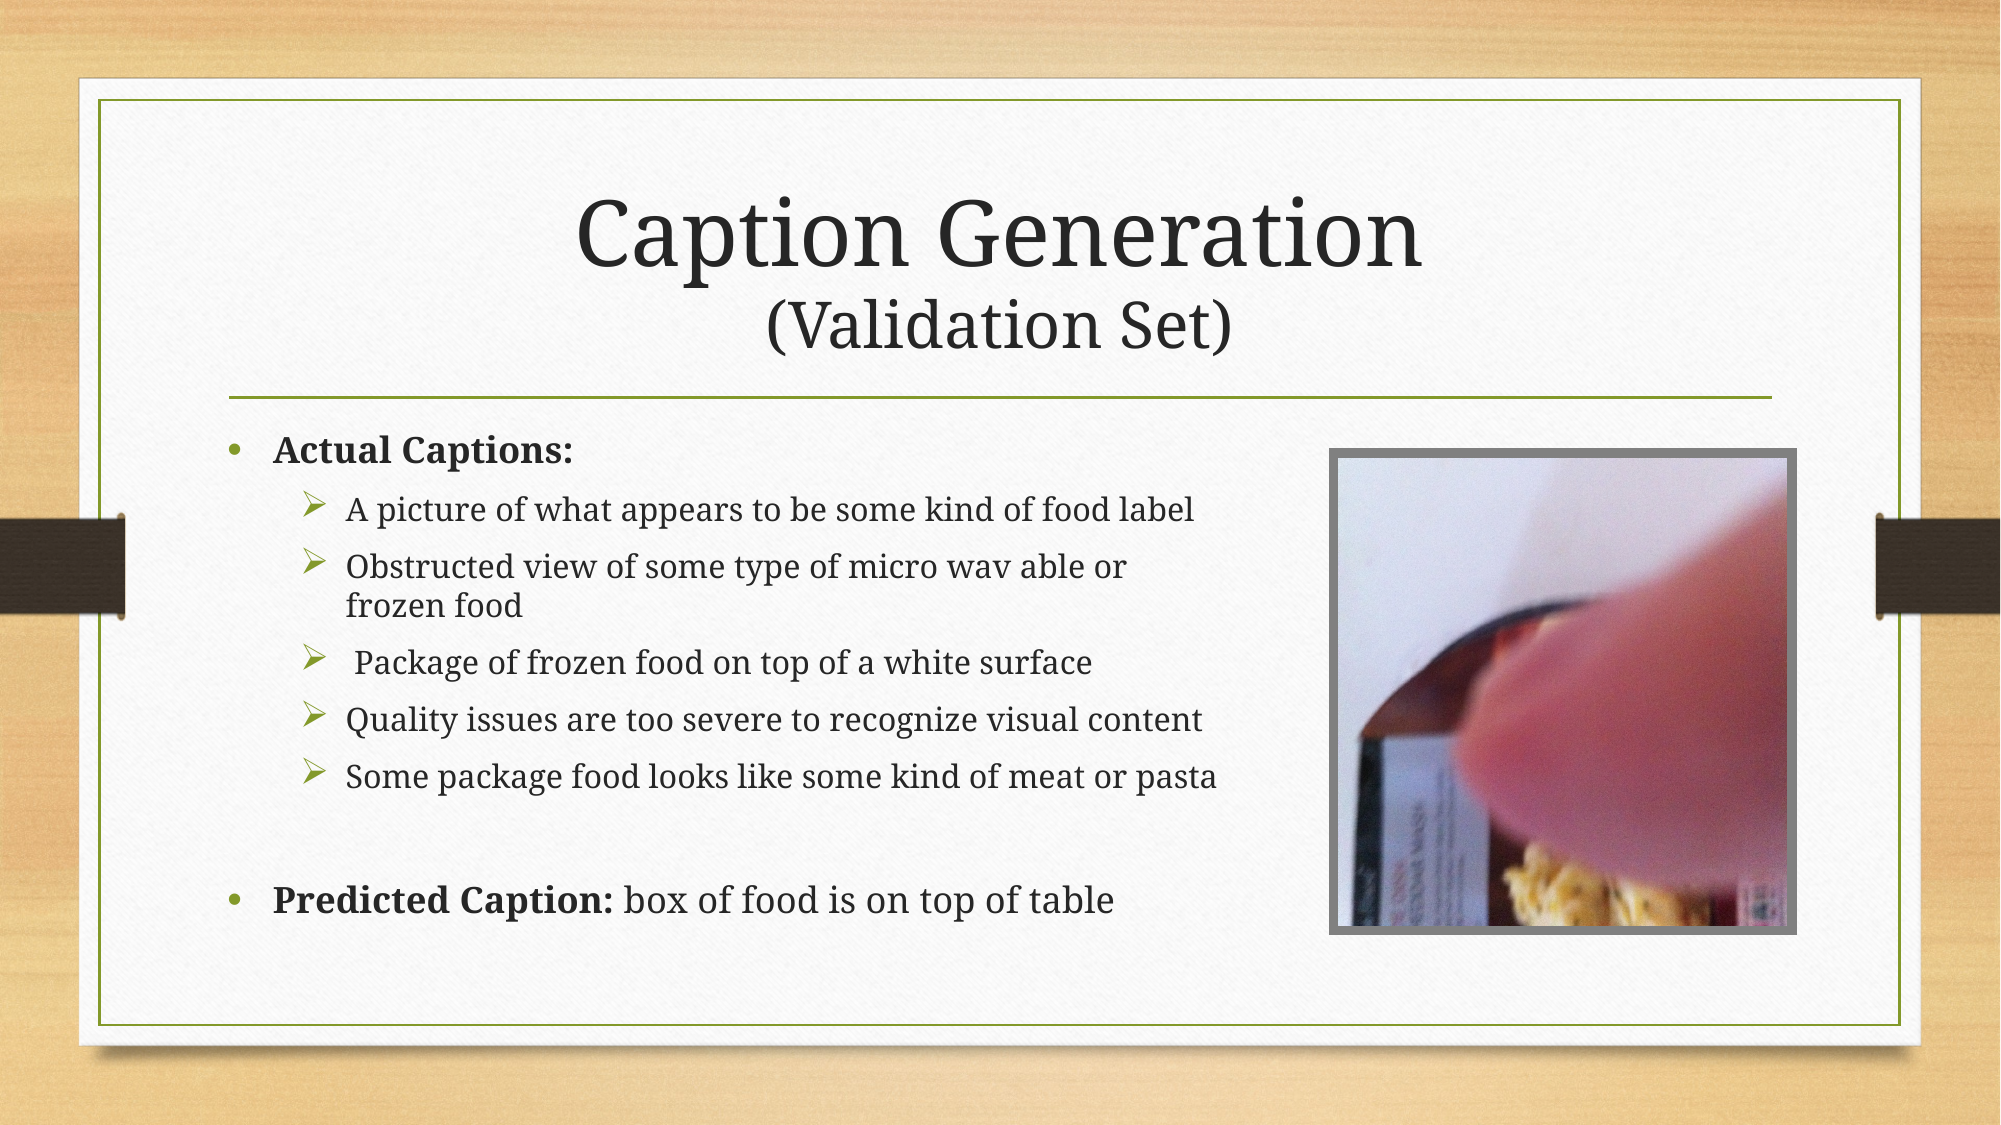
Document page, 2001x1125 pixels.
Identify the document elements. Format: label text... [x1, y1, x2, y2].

picture [0, 0, 2001, 1125]
title Caption Generation (Validation Set) [212, 161, 1788, 375]
list Actual Captions: A picture of what appears to be some kind of food label Obstructed view of some type of micro wav able or frozen food Package of frozen food on top of a white surface Quality issues are too severe to recognize visual content Some package food looks like some kind of meat or pasta Predicted Caption: box of food is on top of table [212, 419, 1239, 964]
